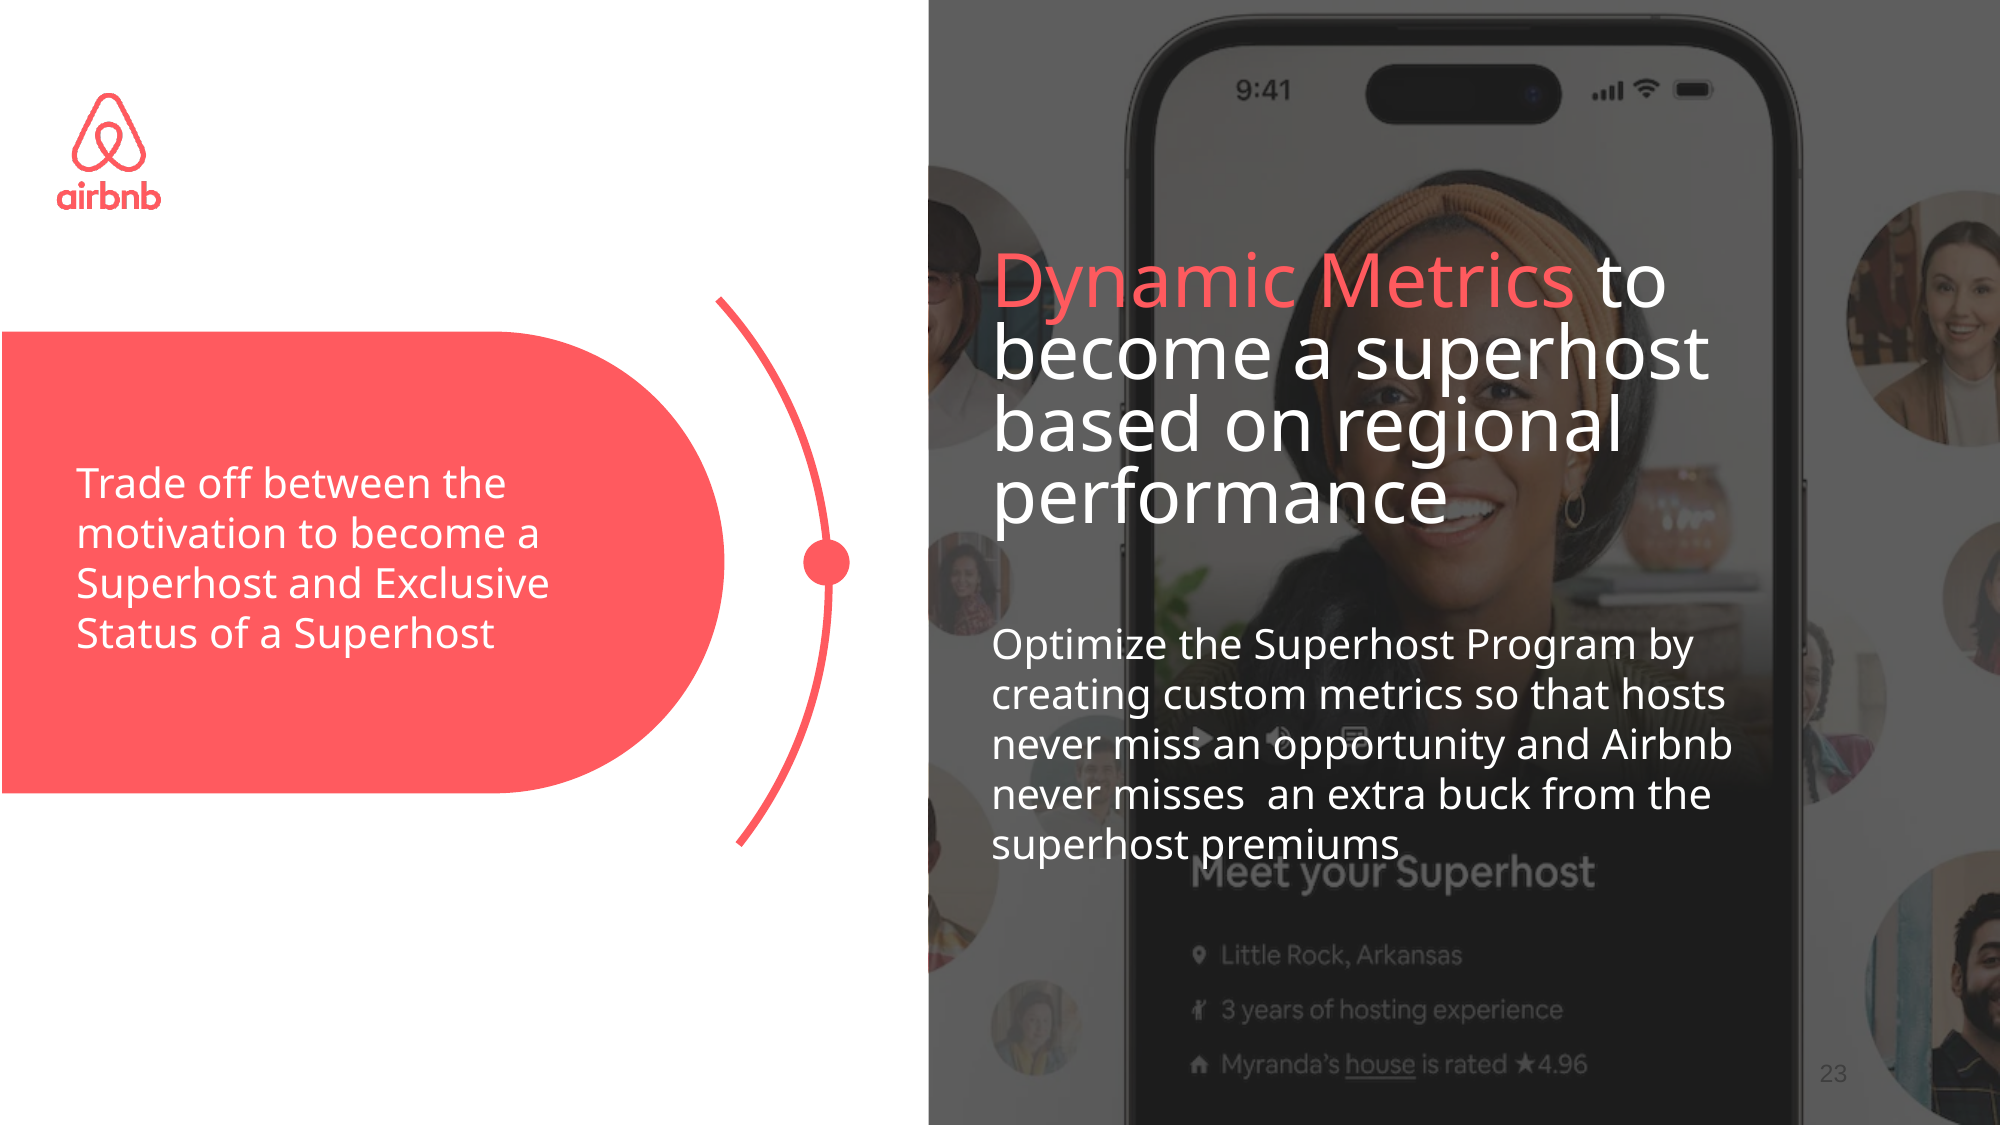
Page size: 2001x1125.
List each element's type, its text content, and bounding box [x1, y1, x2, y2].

text_box [2, 331, 632, 794]
picture [53, 91, 163, 211]
picture [928, 0, 2000, 1125]
text_box Trade off between the motivation to become a Superhost and Exclusive Status of a Superhost [61, 448, 601, 676]
text_box [803, 539, 850, 586]
text_box [523, 298, 829, 845]
